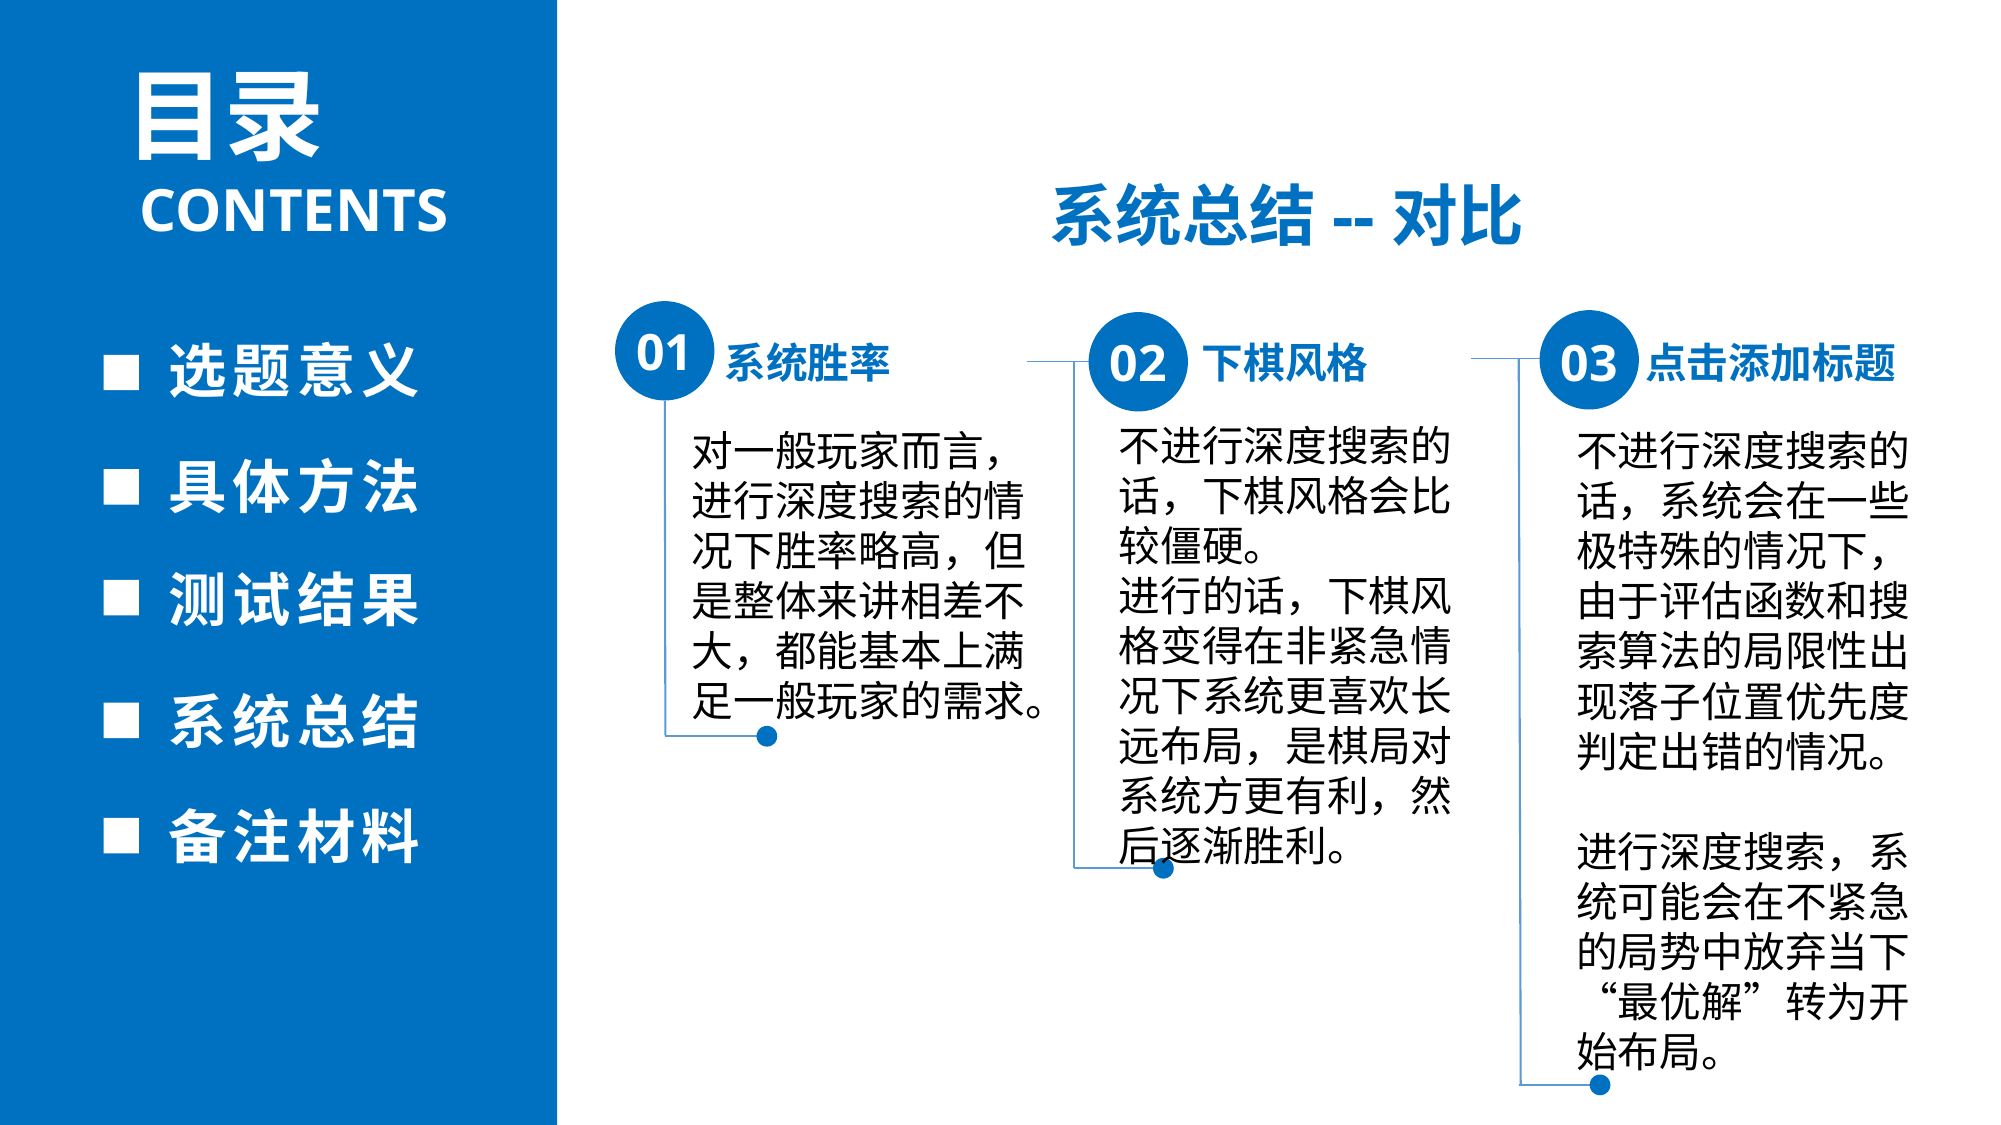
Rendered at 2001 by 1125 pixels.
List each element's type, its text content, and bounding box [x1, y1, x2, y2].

text_box [0, 0, 558, 1125]
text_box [604, 301, 1079, 747]
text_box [72, 45, 485, 252]
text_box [103, 677, 443, 764]
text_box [1026, 312, 1471, 882]
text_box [103, 443, 443, 529]
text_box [103, 792, 443, 879]
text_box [103, 326, 443, 413]
text_box 系统总结--对比 [914, 166, 1659, 261]
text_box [1471, 310, 2000, 1096]
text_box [103, 555, 443, 641]
